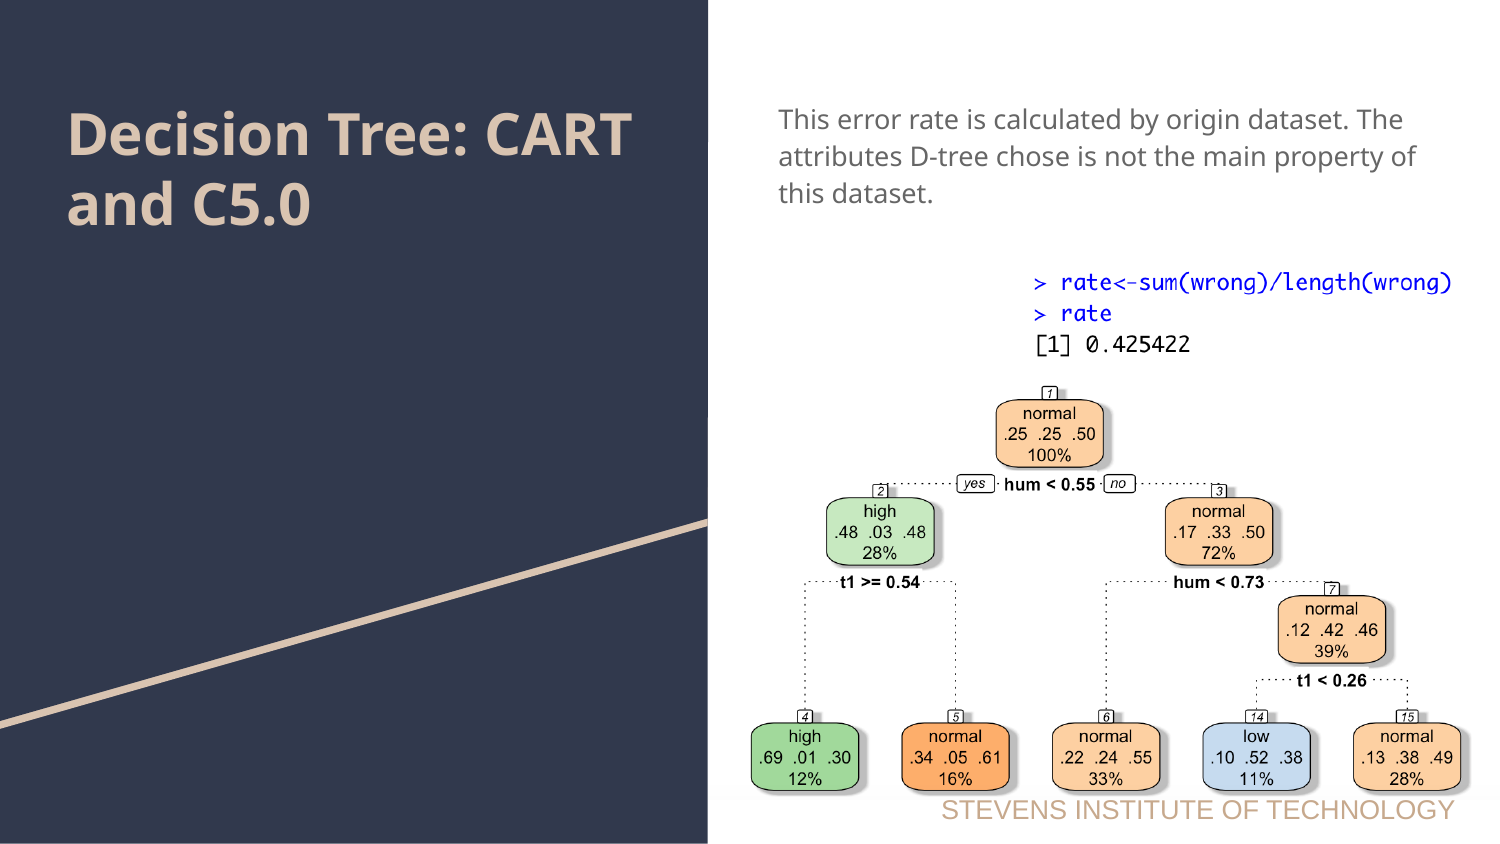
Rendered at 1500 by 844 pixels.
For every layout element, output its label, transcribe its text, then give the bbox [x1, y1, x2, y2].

picture [707, 271, 1500, 800]
text_box STEVENS INSTITUTE OF TECHNOLOGY [926, 808, 1474, 834]
title Decision Tree: CART and C5.0 [51, 82, 660, 494]
list This error rate is calculated by origin dataset. The attributes D-tree chose is not the main property of this dataset. [763, 82, 1445, 317]
